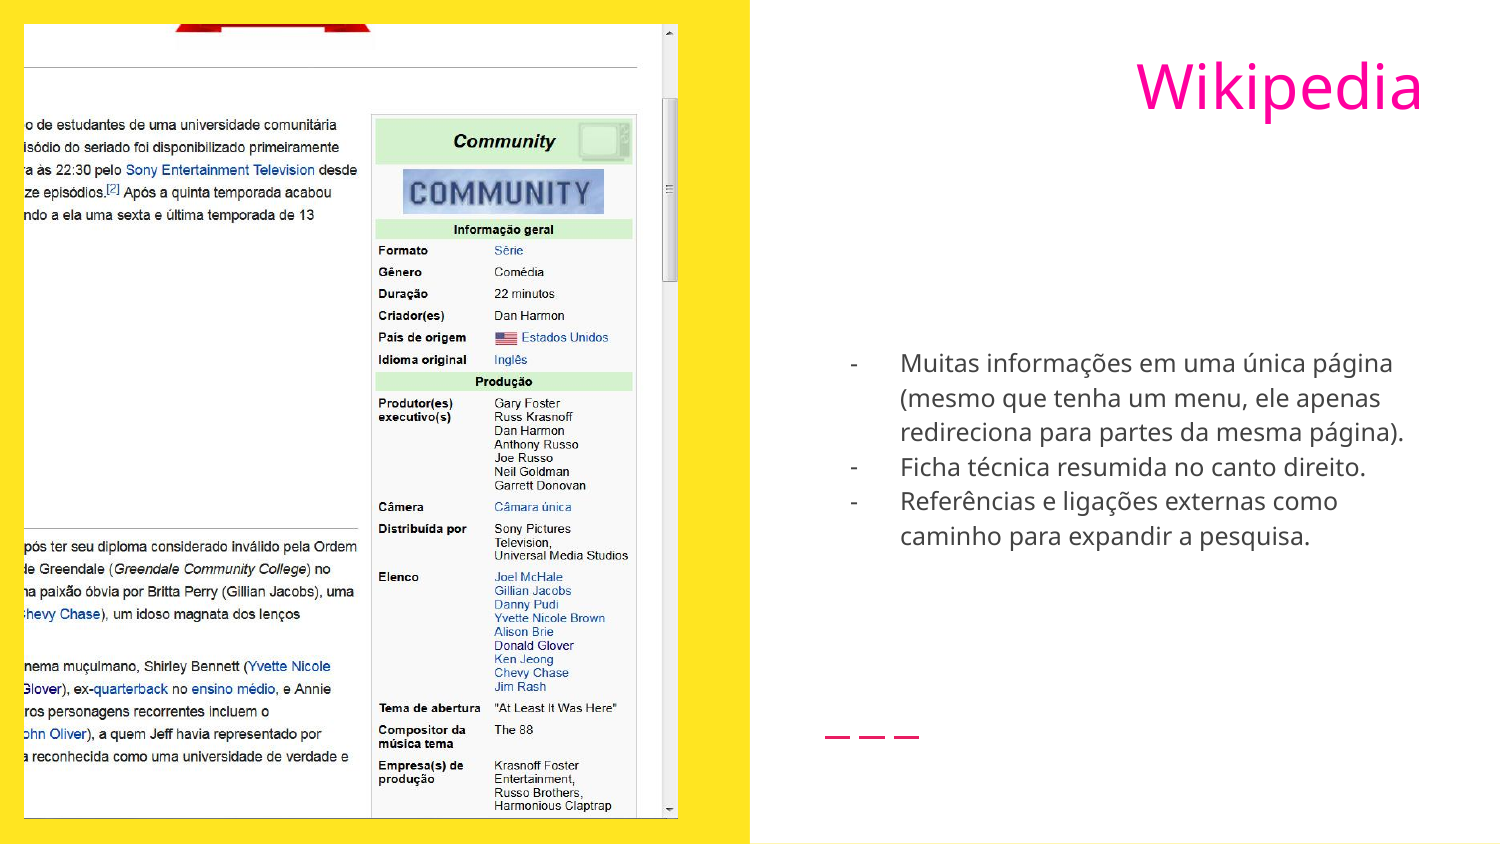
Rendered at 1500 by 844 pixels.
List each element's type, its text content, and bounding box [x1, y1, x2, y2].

title Wikipedia [810, 40, 1440, 137]
list Muitas informações em uma única página (mesmo que tenha um menu, ele apenas redireciona para partes da mesma página). Ficha técnica resumida no canto direito. Referências e ligações externas como caminho para expandir a pesquisa. [810, 185, 1440, 708]
picture [24, 24, 678, 819]
